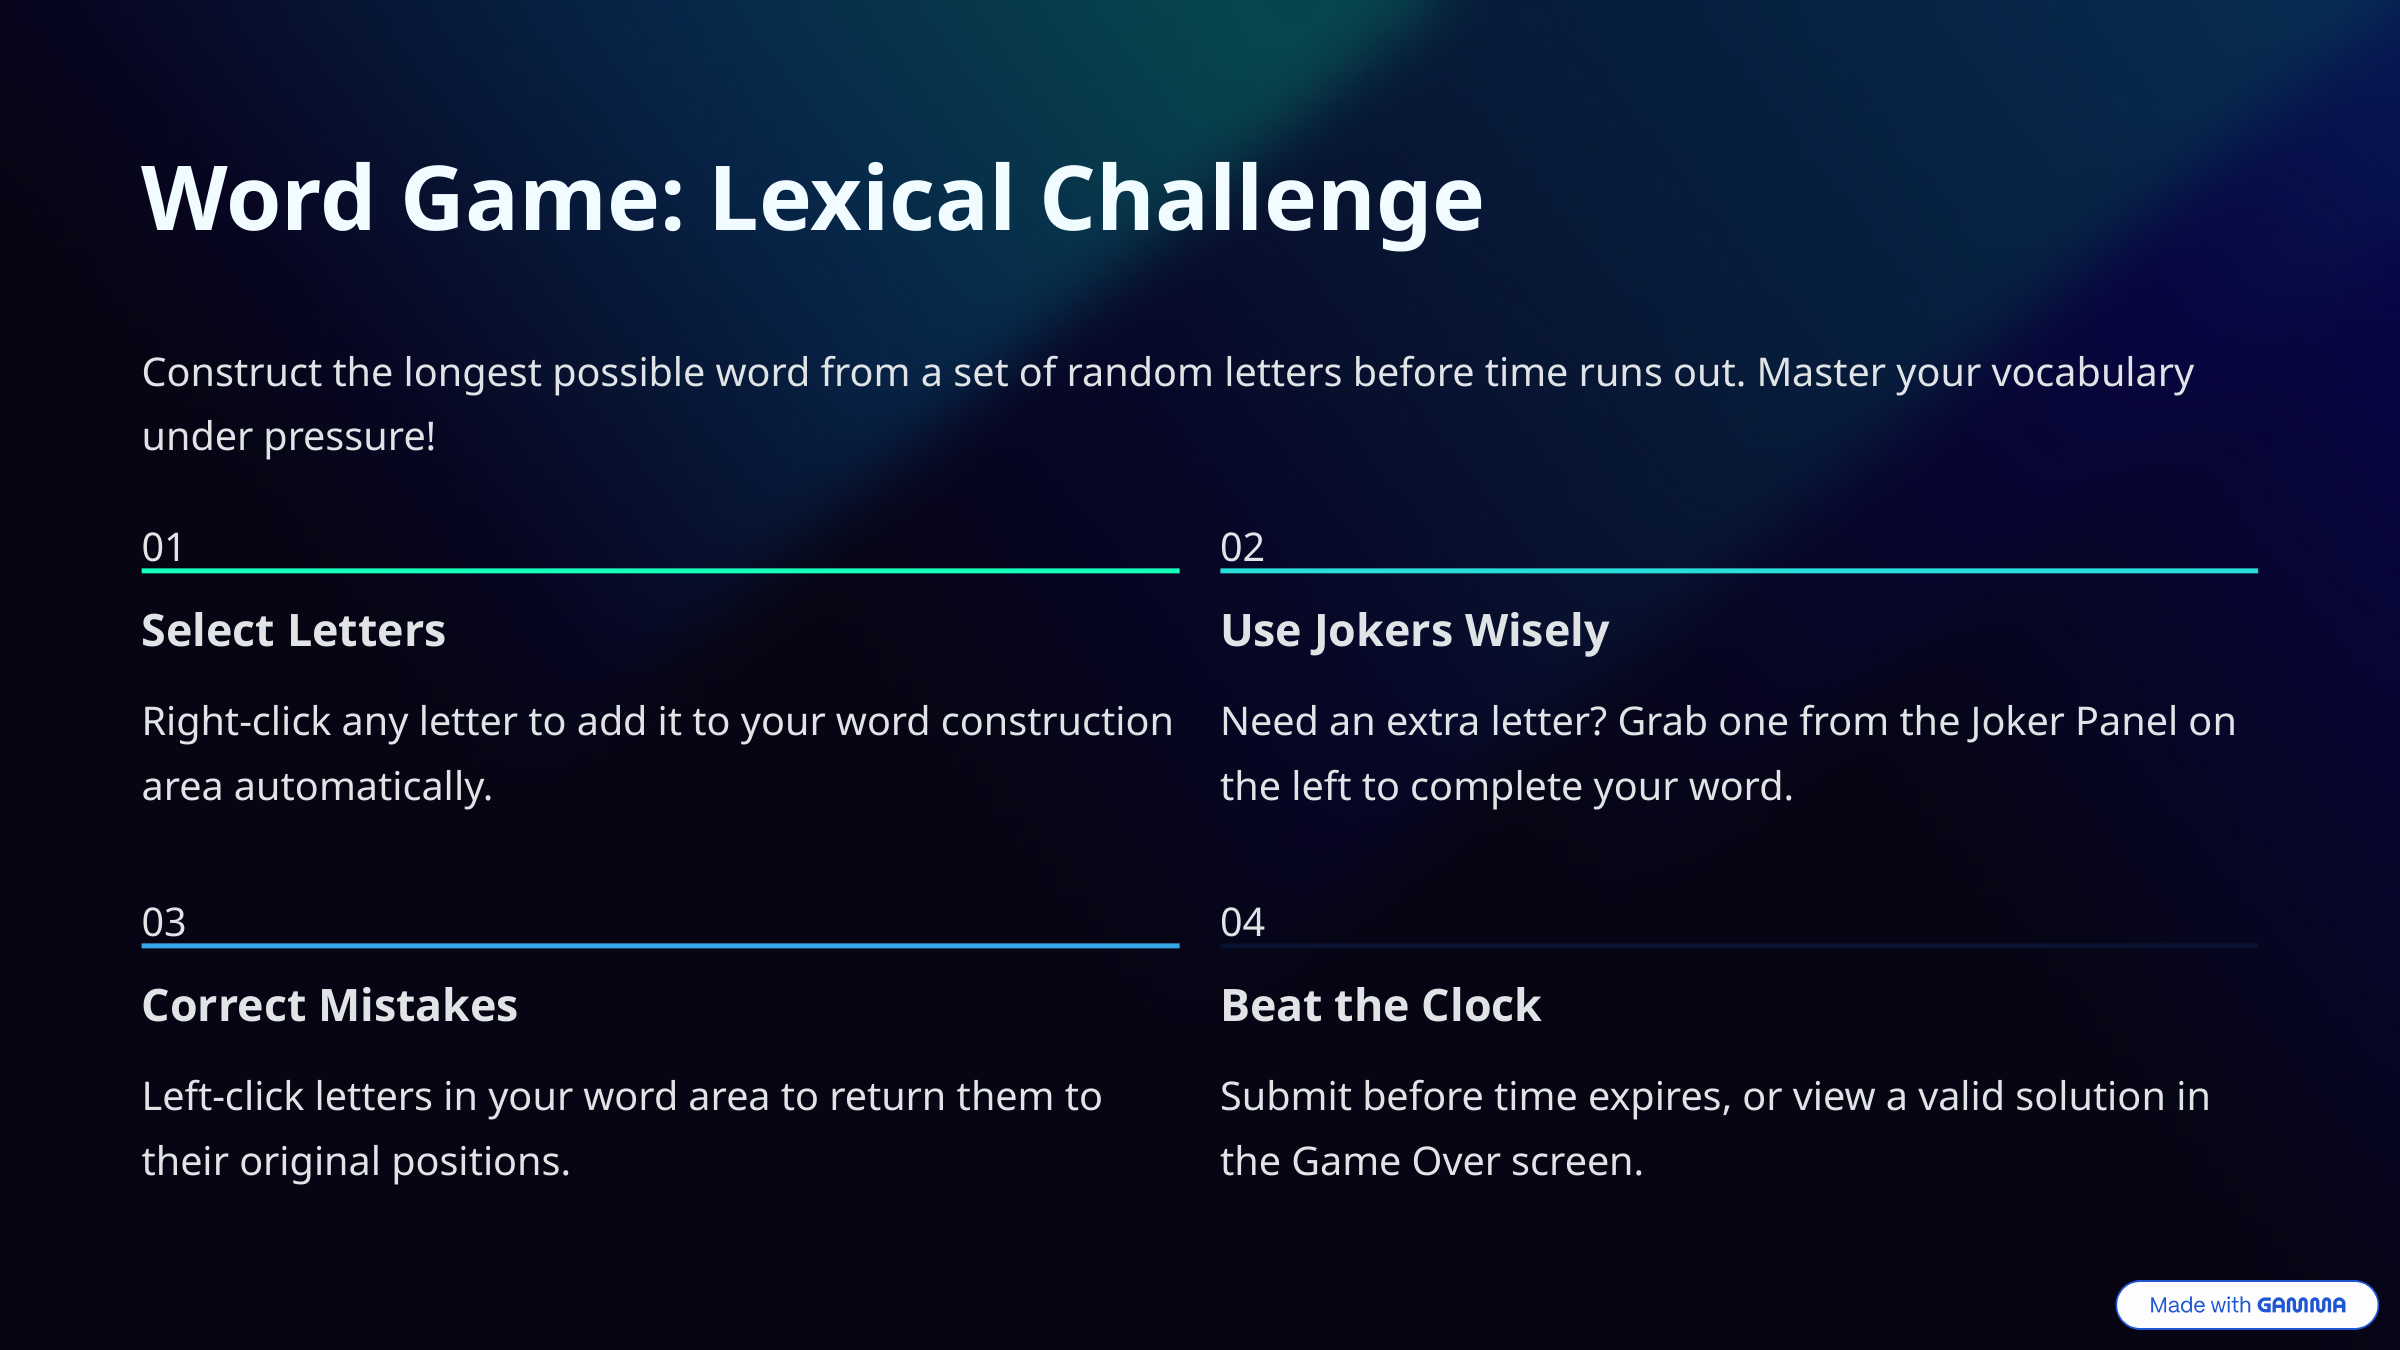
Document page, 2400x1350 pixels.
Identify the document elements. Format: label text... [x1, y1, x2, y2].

picture [2106, 1271, 2389, 1339]
text_box [1220, 943, 2259, 949]
text_box [141, 943, 1180, 949]
text_box 01 [141, 504, 183, 556]
text_box Select Letters [141, 598, 592, 655]
text_box Right-click any letter to add it to your word construction area automatically. [141, 679, 1180, 809]
text_box 03 [141, 879, 183, 931]
text_box [1220, 568, 2259, 574]
text_box Correct Mistakes [141, 973, 592, 1030]
text_box Need an extra letter? Grab one from the Joker Panel on the left to complete your word. [1220, 679, 2259, 809]
text_box 04 [1220, 879, 1261, 931]
text_box Word Game: Lexical Challenge [141, 135, 1418, 249]
text_box Construct the longest possible word from a set of random letters before time runs out. Master your vocabulary under pressure! [141, 329, 2259, 459]
text_box Left-click letters in your word area to return them to their original positions. [141, 1054, 1180, 1184]
text_box [141, 568, 1180, 574]
text_box Submit before time expires, or view a valid solution in the Game Over screen. [1220, 1054, 2259, 1184]
text_box 02 [1220, 504, 1261, 556]
text_box Beat the Clock [1220, 973, 1671, 1030]
text_box Use Jokers Wisely [1220, 598, 1671, 655]
